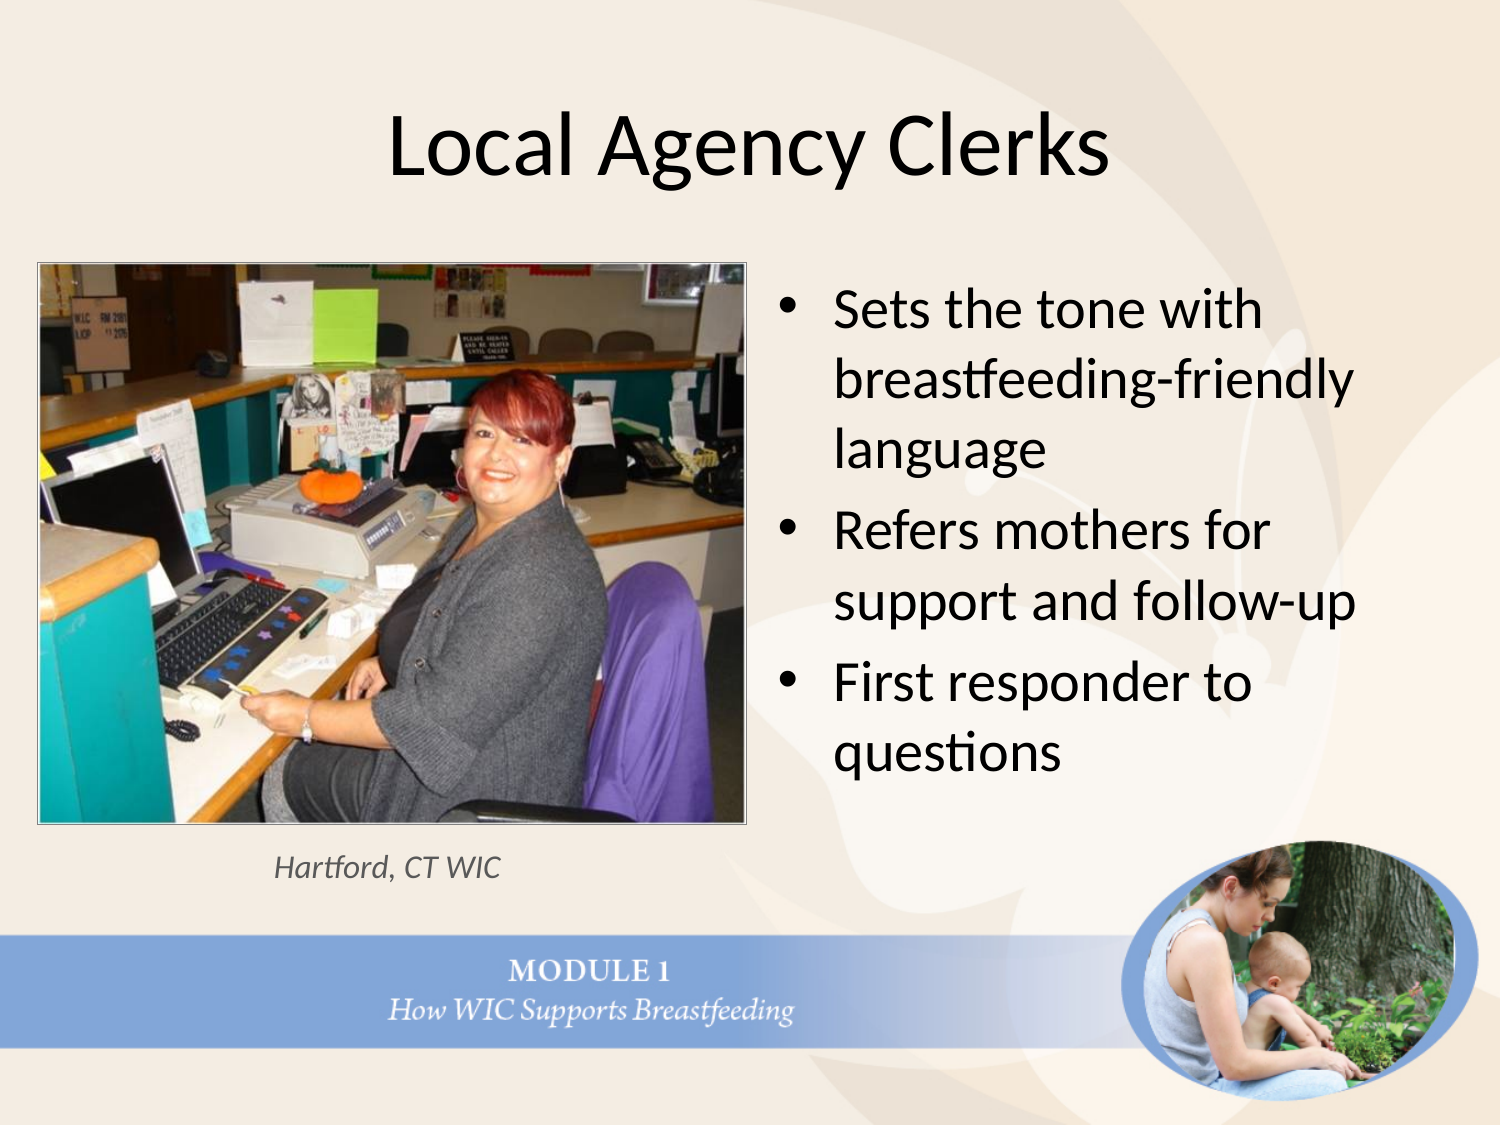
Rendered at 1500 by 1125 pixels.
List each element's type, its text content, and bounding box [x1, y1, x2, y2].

text_box Hartford, CT WIC [37, 837, 738, 893]
picture [0, 0, 1500, 1125]
title Local Agency Clerks [75, 45, 1425, 233]
list Sets the tone with breastfeeding-friendly language Refers mothers for support and follow-up First responder to questions [762, 262, 1425, 1005]
